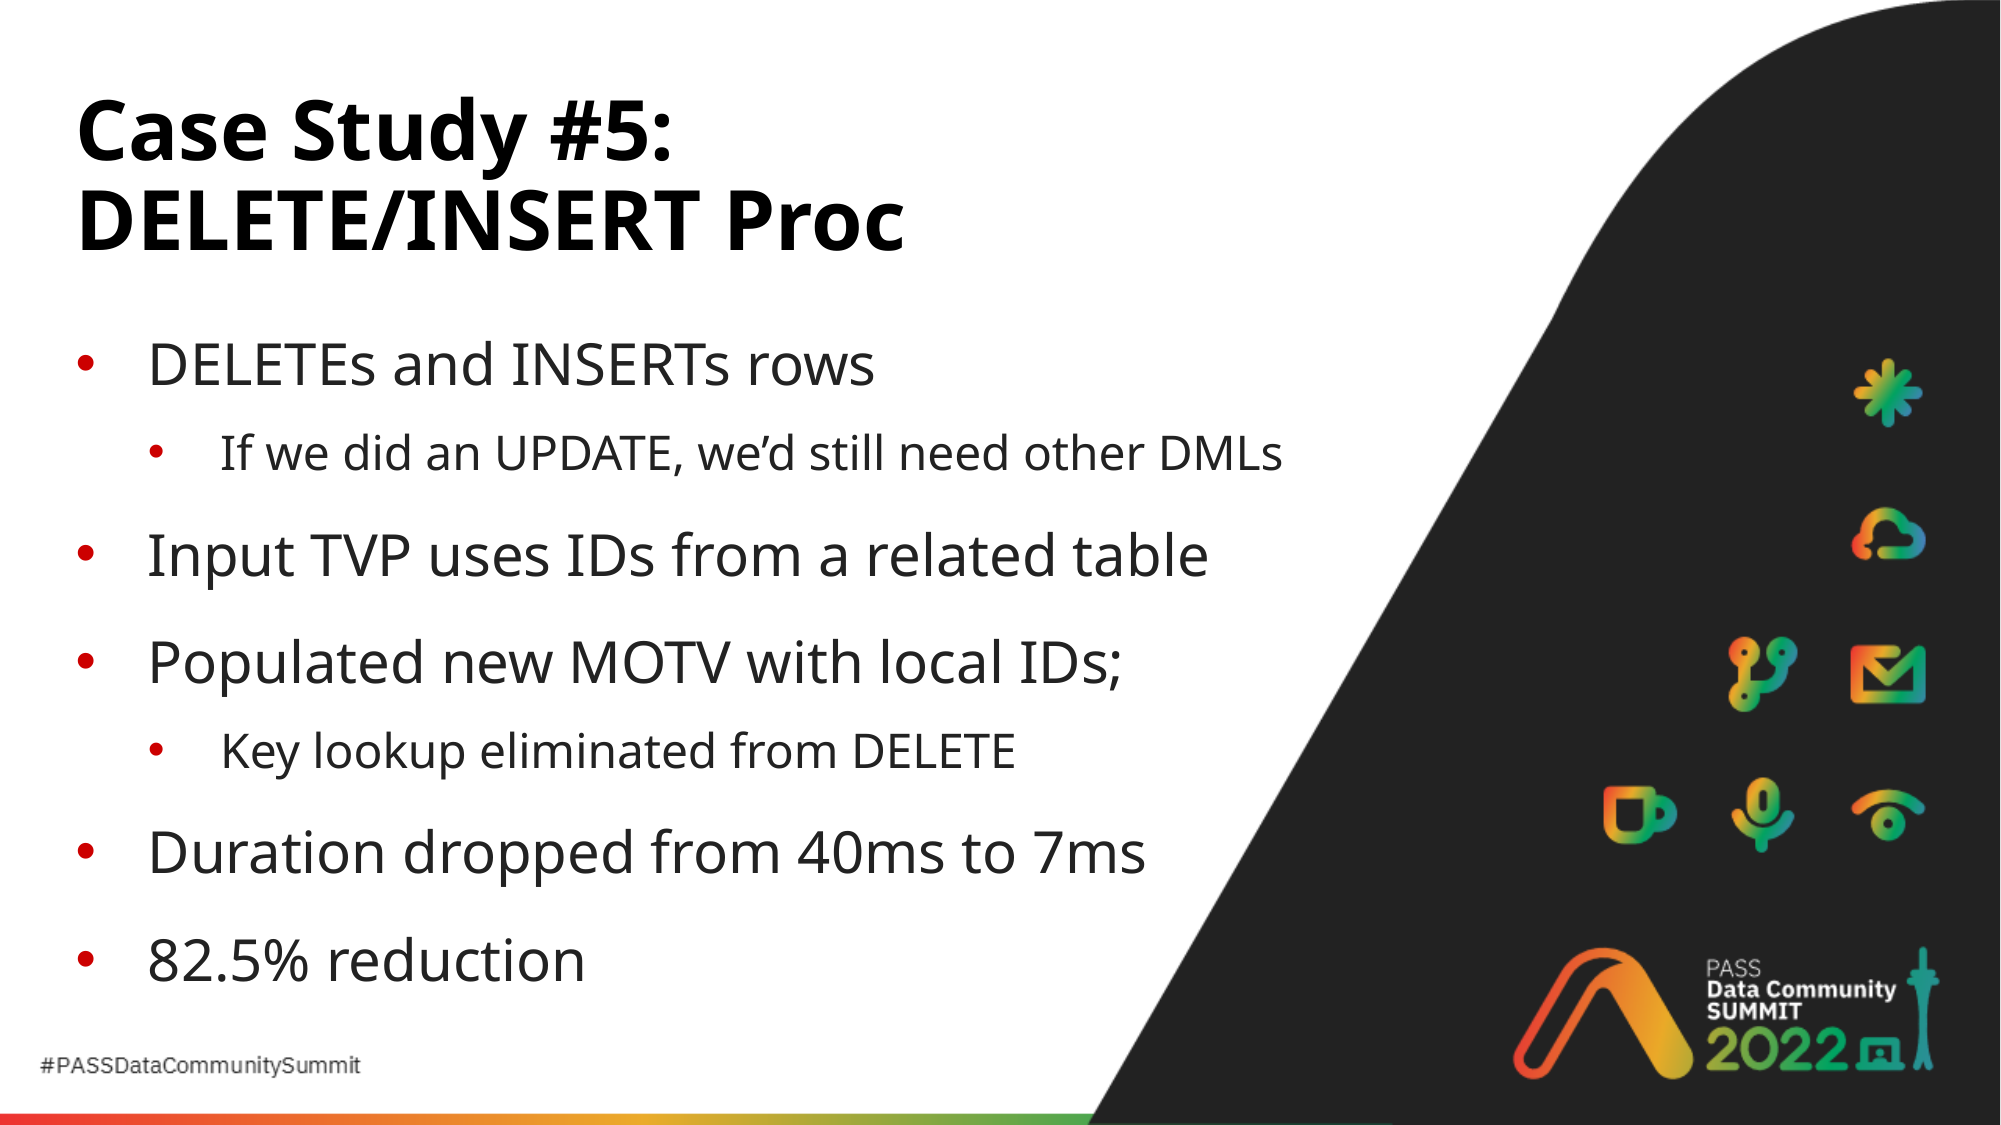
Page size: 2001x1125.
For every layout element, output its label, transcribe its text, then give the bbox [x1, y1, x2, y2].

picture [0, 0, 2001, 1125]
list DELETEs and INSERTs rows If we did an UPDATE, we’d still need other DMLs Input TVP uses IDs from a related table Populated new MOTV with local IDs; Key lookup eliminated from DELETE Duration dropped from 40ms to 7ms 82.5% reduction [60, 299, 1400, 1014]
title Case Study #5: DELETE/INSERT Proc [60, 80, 1606, 299]
